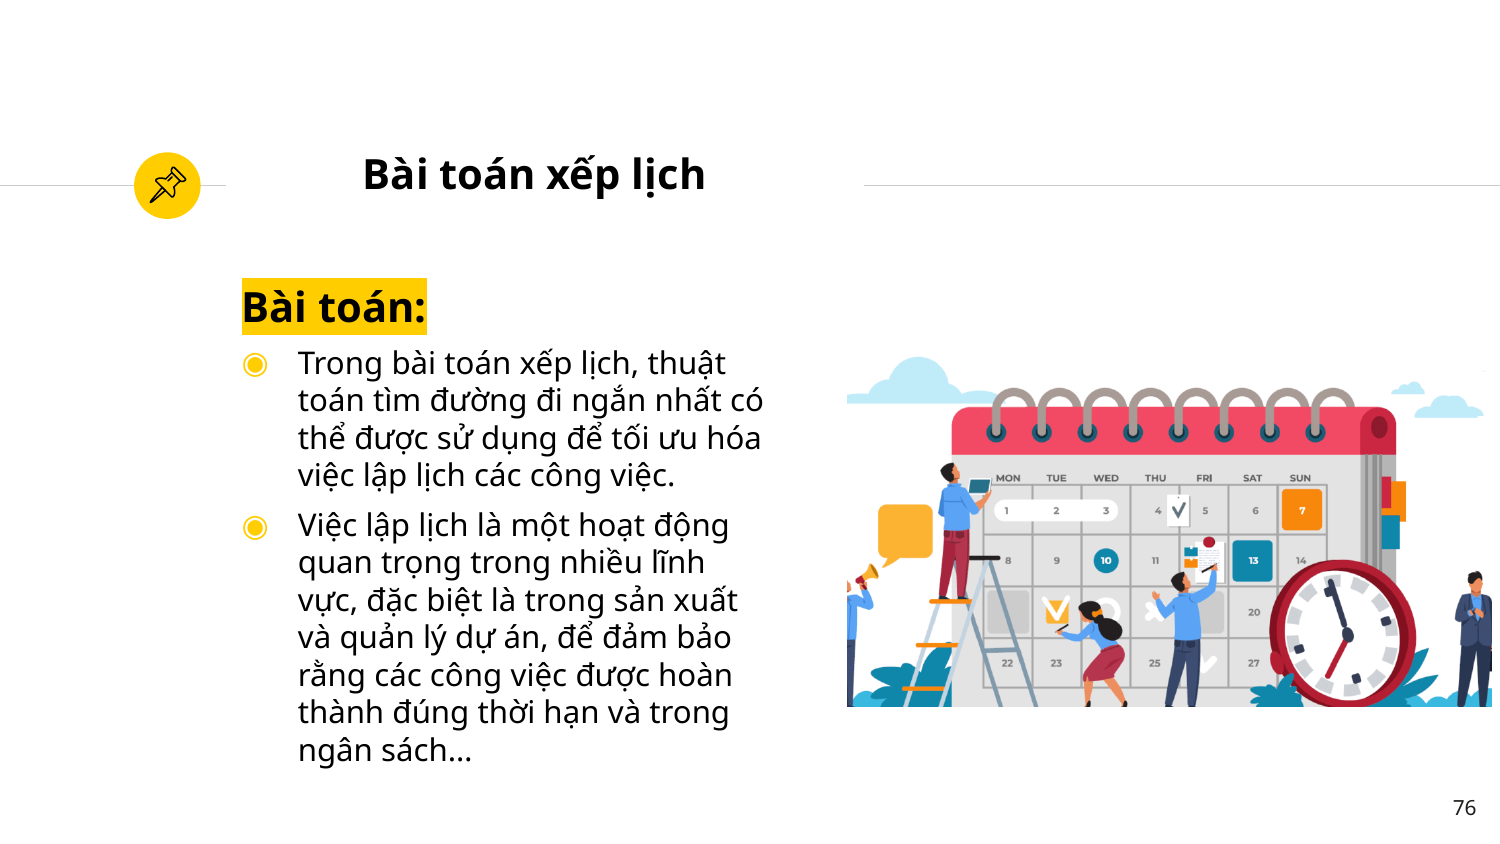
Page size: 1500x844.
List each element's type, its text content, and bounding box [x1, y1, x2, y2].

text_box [150, 166, 186, 203]
slide_number 76 [1401, 779, 1492, 844]
list Bài toán: Trong bài toán xếp lịch, thuật toán tìm đường đi ngắn nhất có thể được sử dụng để tối ưu hóa việc lập lịch các công việc. Việc lập lịch là một hoạt động quan trọng trong nhiều lĩnh vực, đặc biệt là trong sản xuất và quản lý dự án, để đảm bảo rằng các công việc được hoàn thành đúng thời hạn và trong ngân sách… [226, 265, 789, 796]
picture [846, 276, 1492, 707]
title Bài toán xếp lịch [226, 136, 854, 209]
